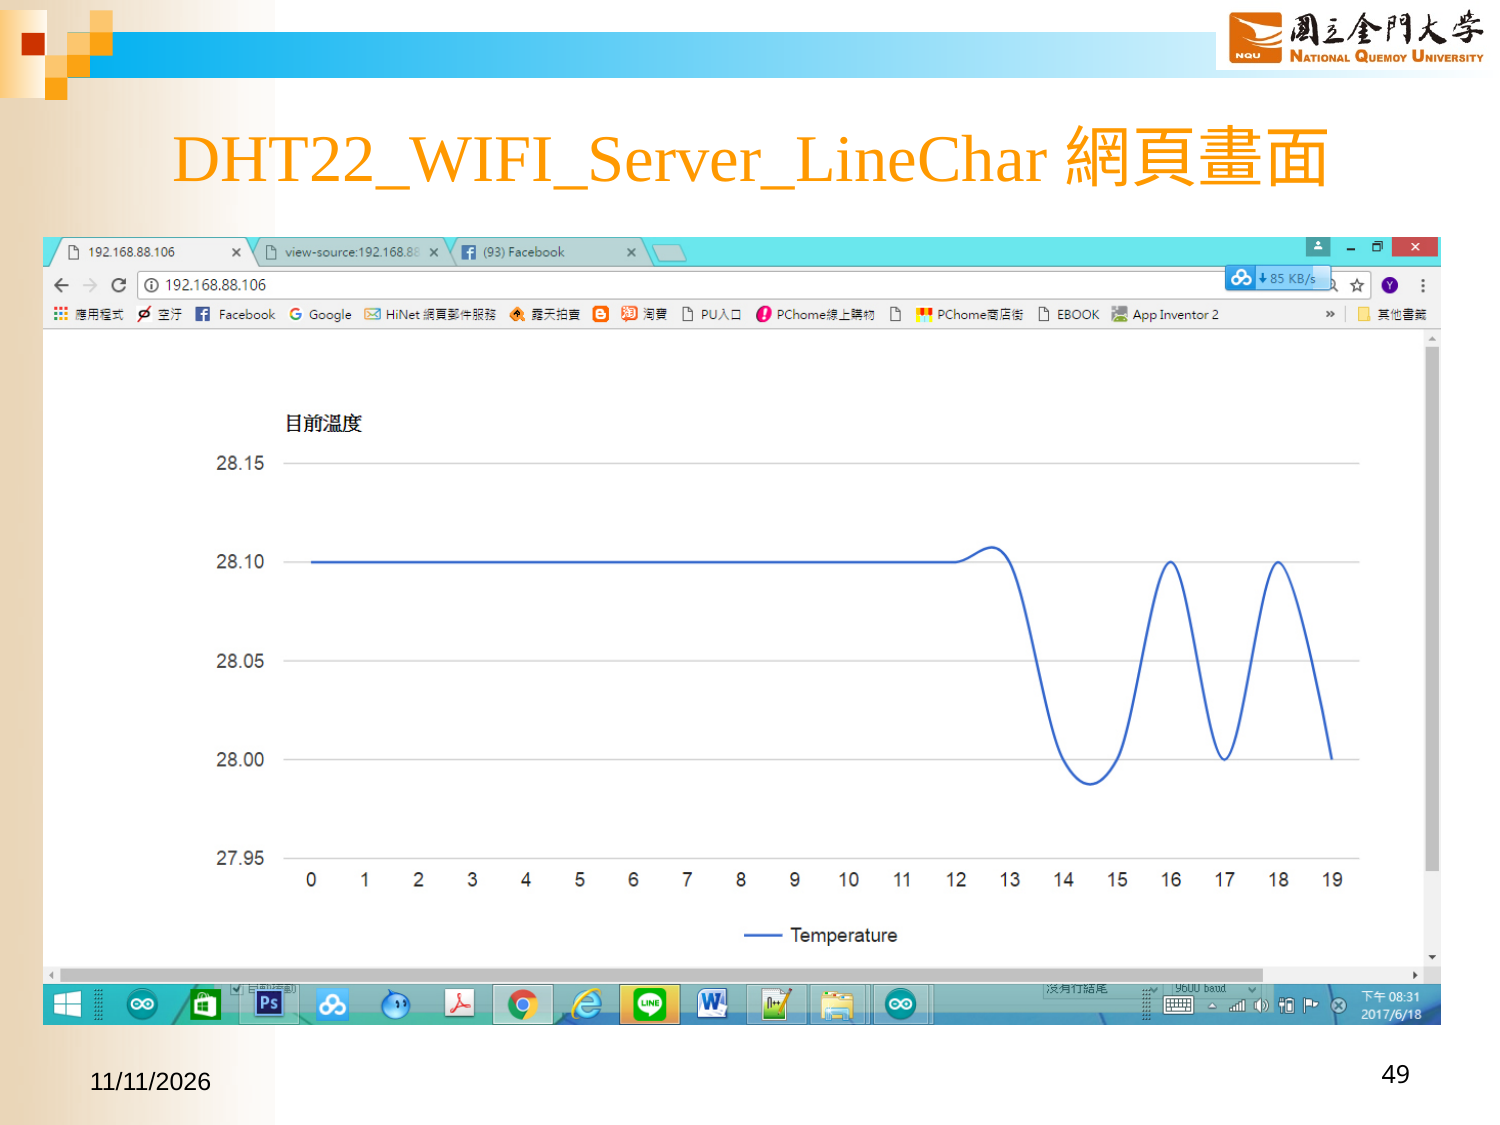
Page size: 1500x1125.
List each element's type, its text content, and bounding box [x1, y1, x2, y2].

title DHT22_WIFI_Server_LineChar網頁畫面 [76, 42, 1427, 235]
text_box 49 [1074, 1033, 1425, 1100]
text_box 2017/6/24 [75, 1033, 425, 1103]
picture [43, 237, 1441, 1025]
picture [1216, 1, 1499, 70]
